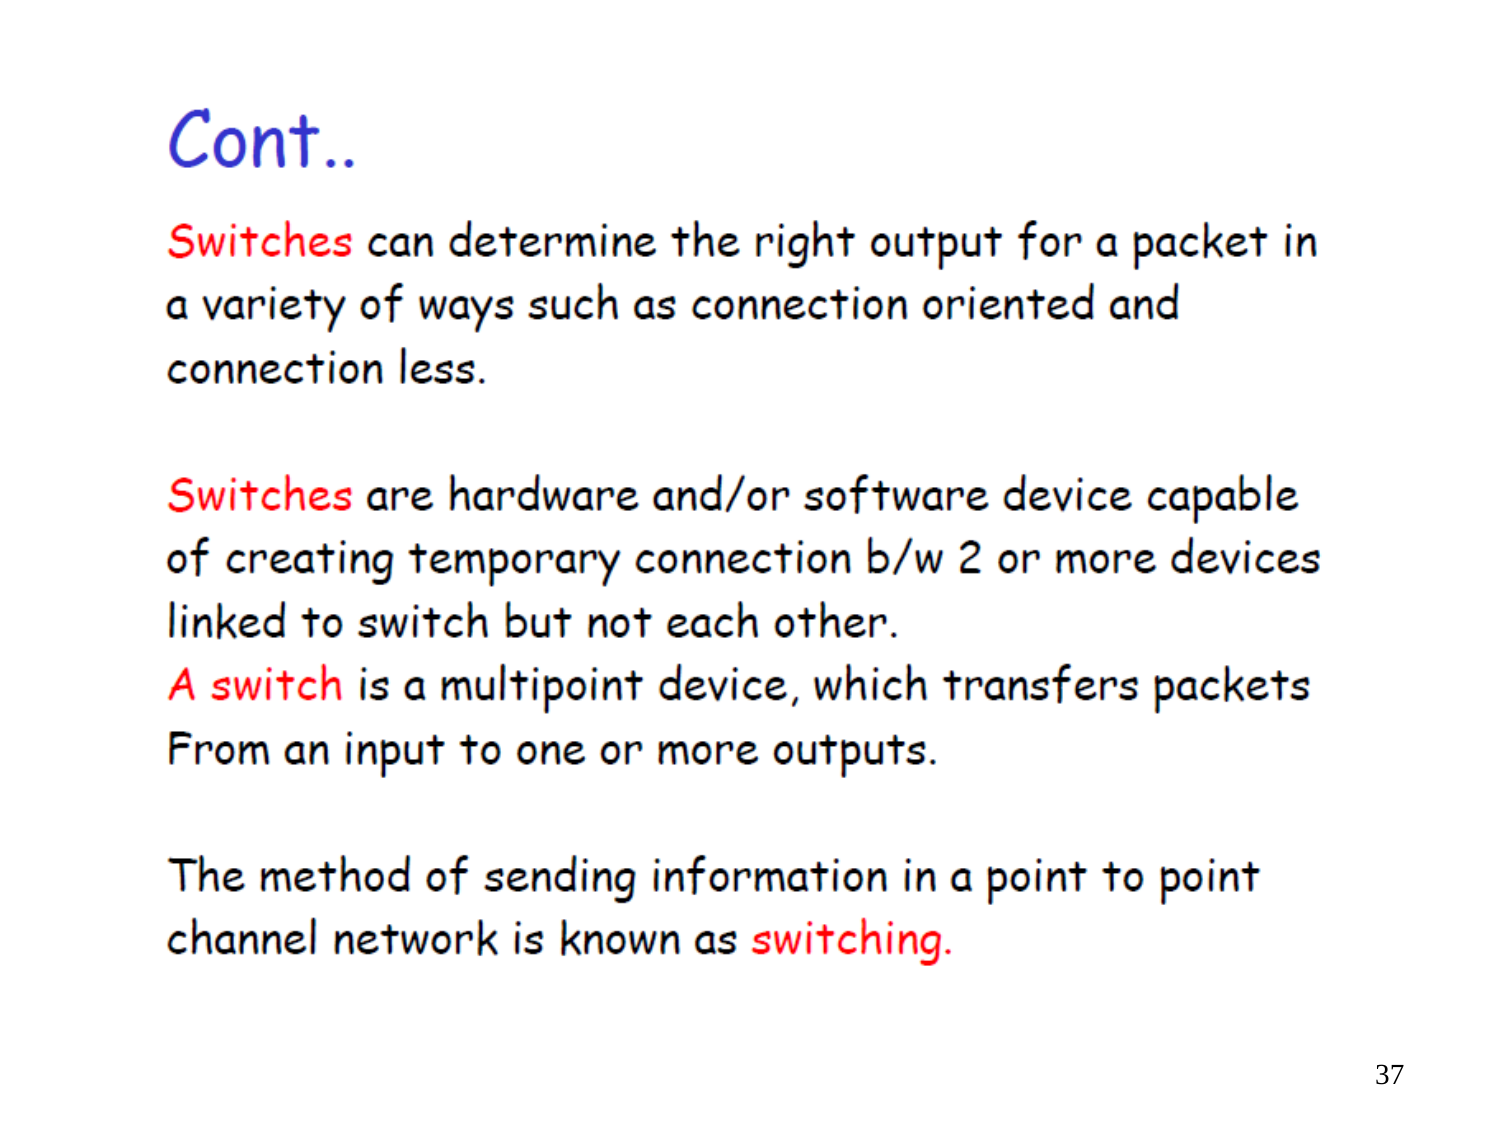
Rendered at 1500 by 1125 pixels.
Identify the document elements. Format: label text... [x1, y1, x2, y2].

text_box 37 [1317, 1048, 1420, 1124]
picture [117, 92, 1349, 994]
